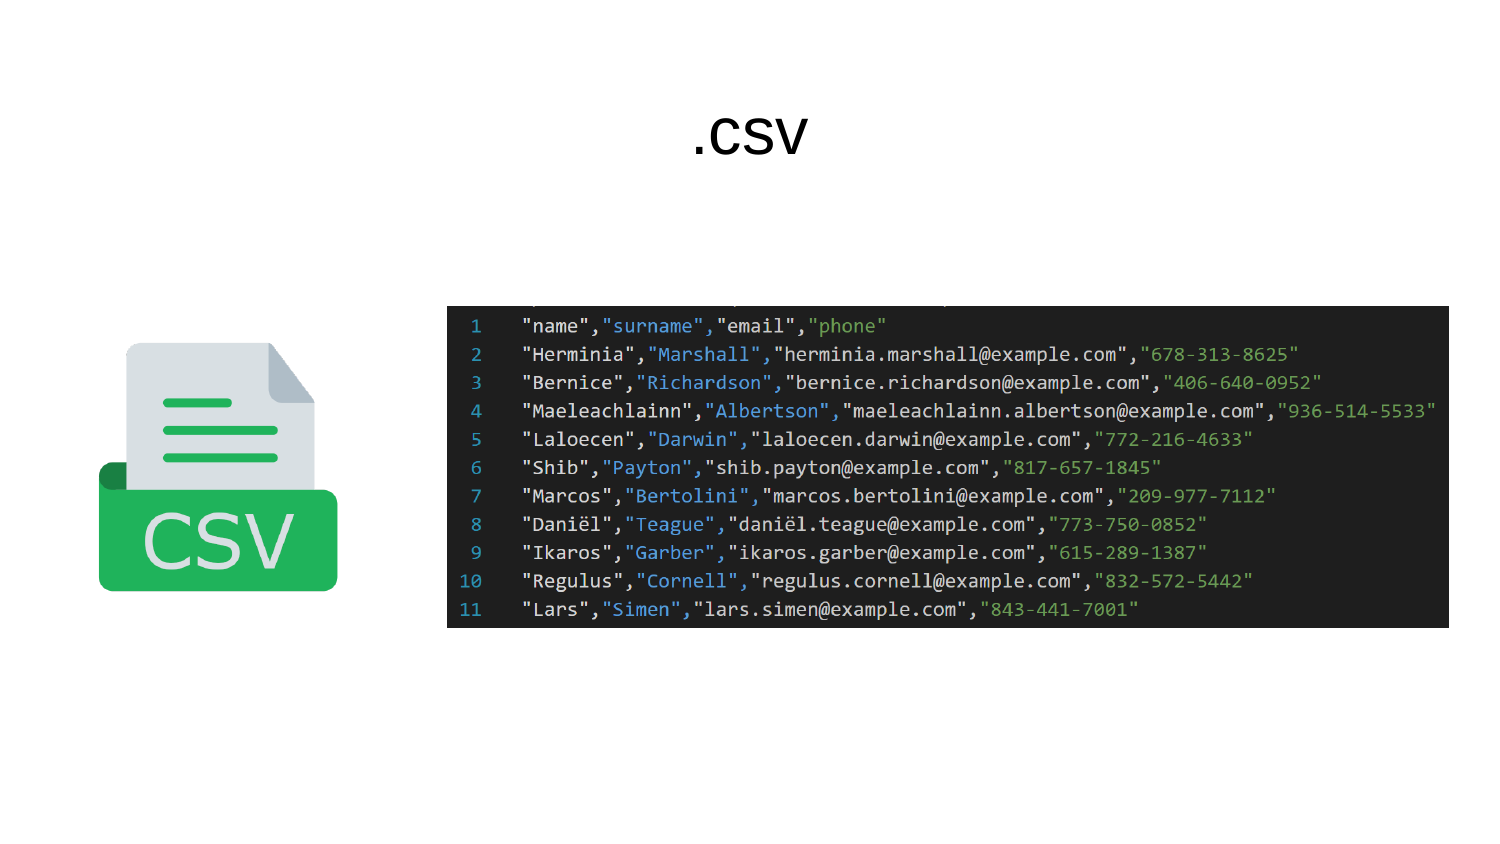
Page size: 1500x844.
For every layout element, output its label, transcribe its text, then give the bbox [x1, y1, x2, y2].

picture [71, 320, 365, 614]
picture [447, 306, 1450, 628]
title .csv [51, 72, 1449, 176]
